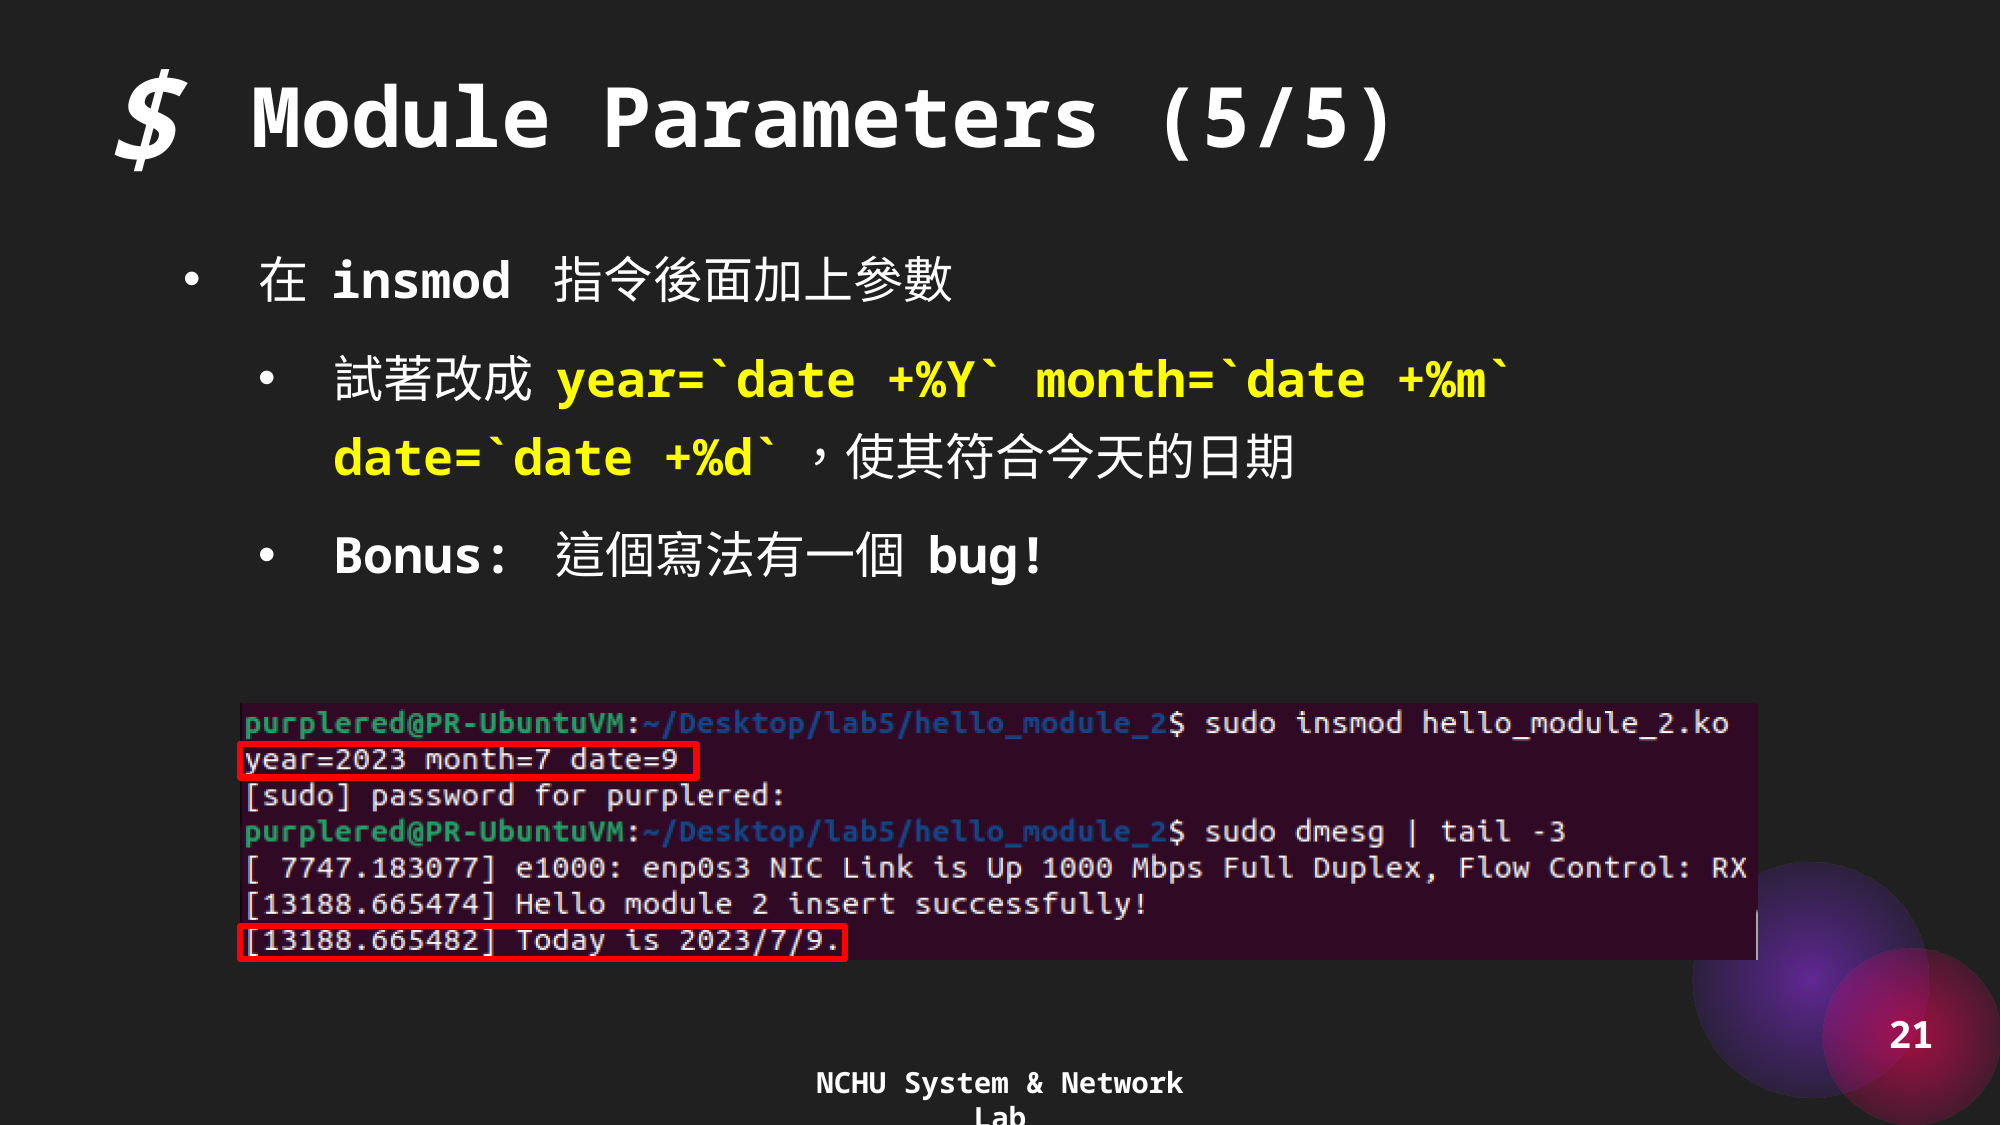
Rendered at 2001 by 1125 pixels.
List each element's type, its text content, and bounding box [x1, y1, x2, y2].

text_box Module Parameters (5/5) [236, 56, 1745, 172]
text_box 在 insmod 指令後面加上參數 試著改成 year=`date +%Y` month=`date +%m` date=`date +%d`，使其符合今天的日期 Bonus: 這個寫法有一個 bug! [168, 222, 1832, 592]
text_box [1691, 860, 1926, 1099]
text_box NCHU System & Network Lab [770, 1057, 1229, 1125]
text_box 21 [1821, 946, 2000, 1125]
text_box $ [43, 32, 237, 197]
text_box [240, 703, 1758, 960]
